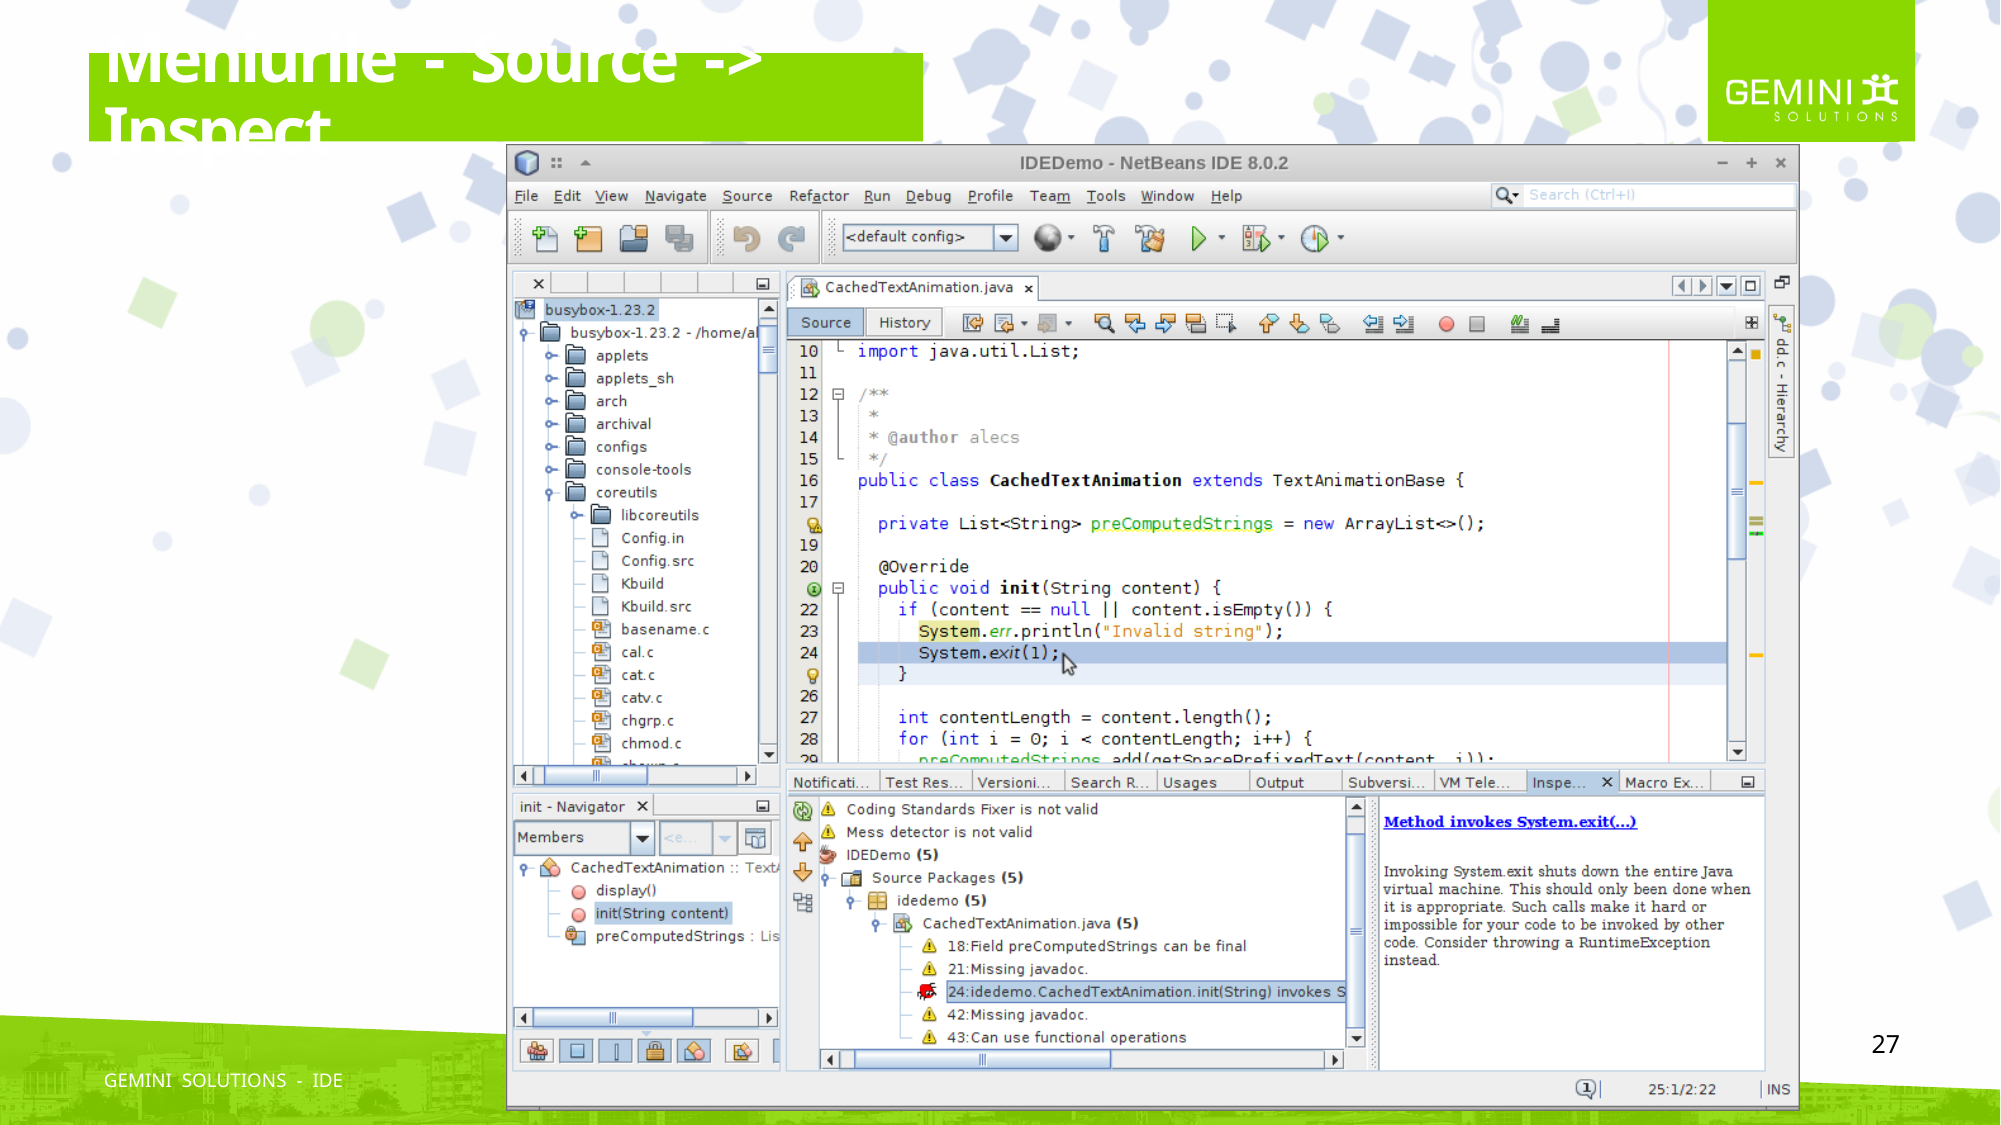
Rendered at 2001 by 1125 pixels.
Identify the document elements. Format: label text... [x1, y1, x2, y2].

picture [1723, 53, 1900, 142]
picture [506, 144, 1800, 1111]
slide_number 27 [1800, 1015, 1916, 1076]
footer GEMINI SOLUTIONS - IDE [89, 1050, 506, 1111]
title Meniurile - Source -> Inspect [89, 53, 924, 142]
